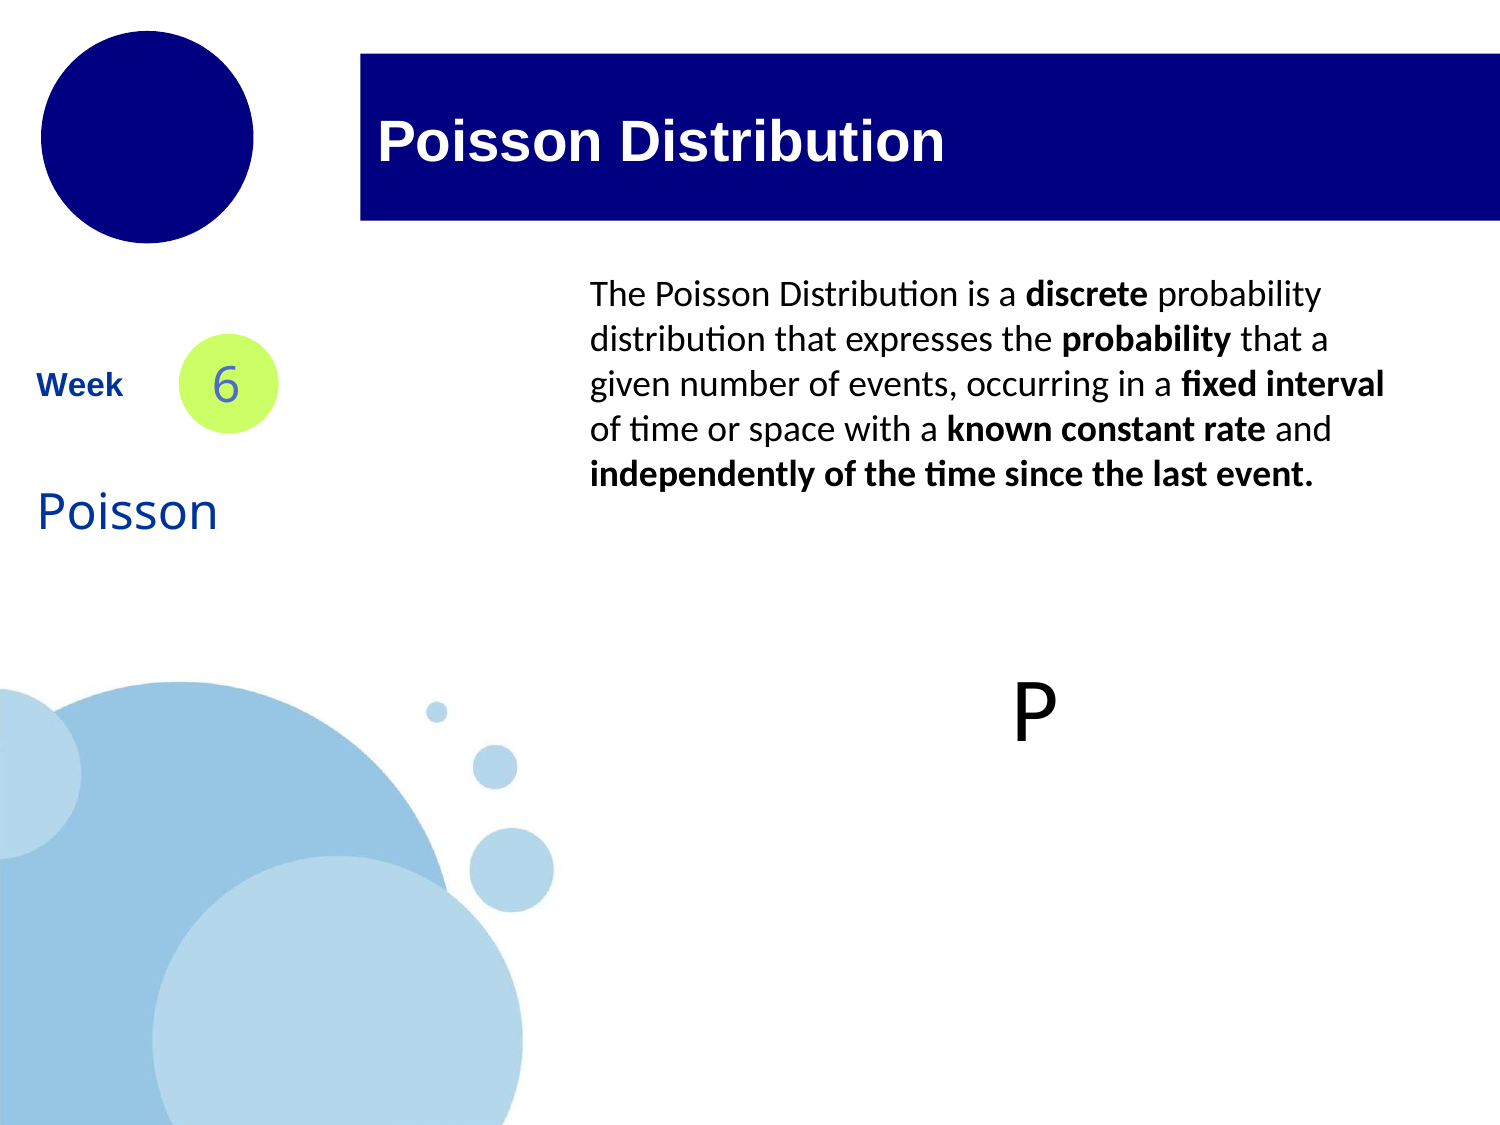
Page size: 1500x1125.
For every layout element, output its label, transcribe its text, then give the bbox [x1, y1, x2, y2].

text_box [41, 30, 254, 244]
text_box The Poisson Distribution is a discrete probability distribution that expresses the probability that a given number of events, occurring in a fixed interval of time or space with a known constant rate and independently of the time since the last event. [574, 261, 1425, 592]
text_box [360, 53, 1500, 221]
picture [0, 673, 565, 1125]
text_box Poisson [34, 477, 334, 540]
text_box Week [34, 360, 125, 403]
text_box 6 [209, 350, 248, 413]
text_box [178, 333, 279, 434]
title Poisson Distribution [375, 100, 1090, 291]
